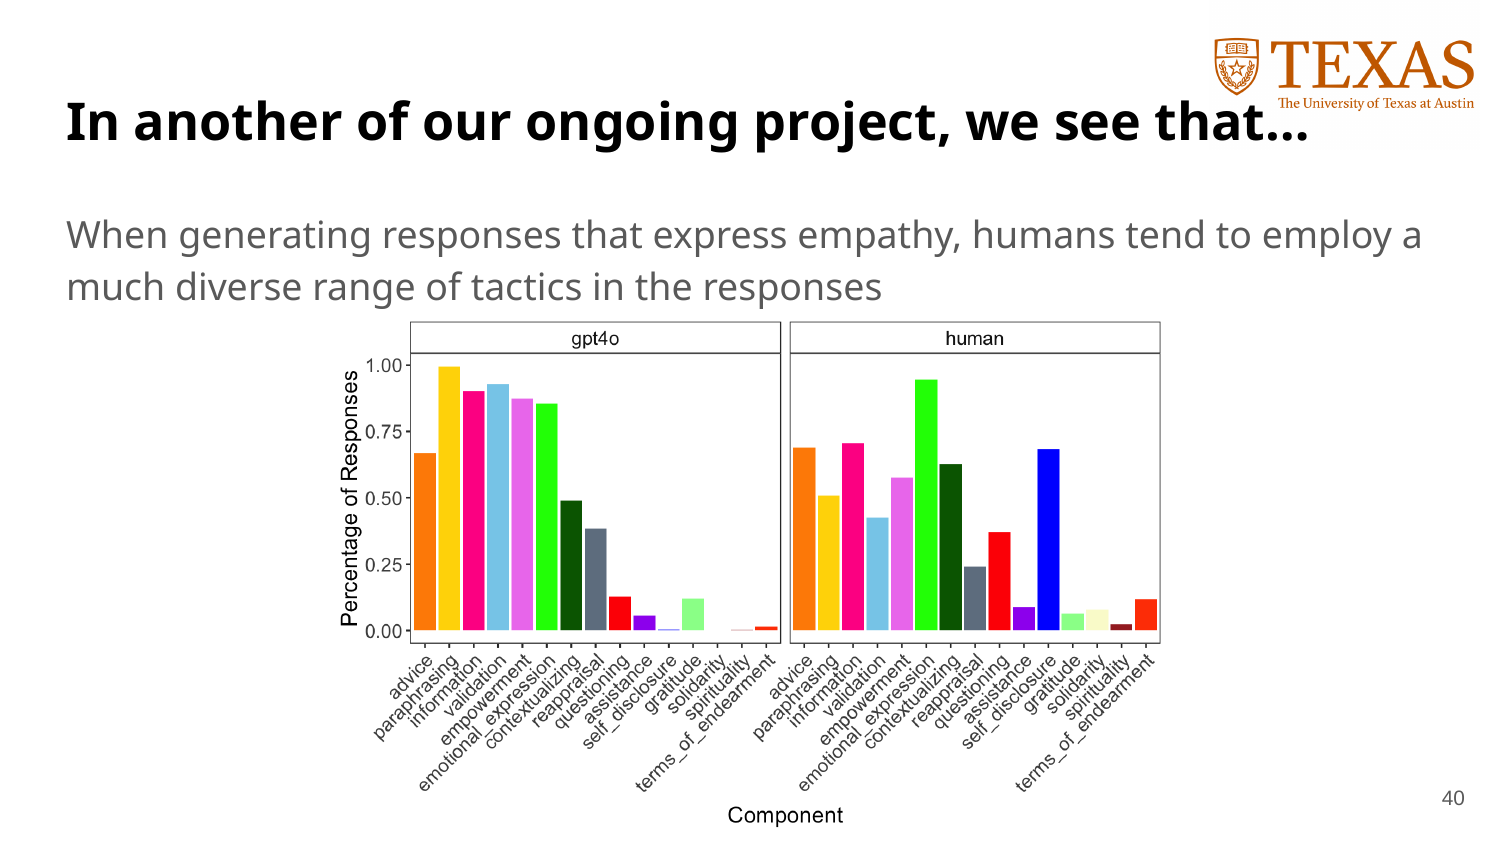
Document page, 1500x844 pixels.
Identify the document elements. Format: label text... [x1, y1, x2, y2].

picture [1209, 0, 1480, 150]
slide_number 40 [1389, 764, 1480, 830]
title In another of our ongoing project, we see that… [51, 72, 1449, 167]
list When generating responses that express empathy, humans tend to employ a much diverse range of tactics in the responses [51, 189, 1449, 750]
picture [331, 313, 1169, 830]
